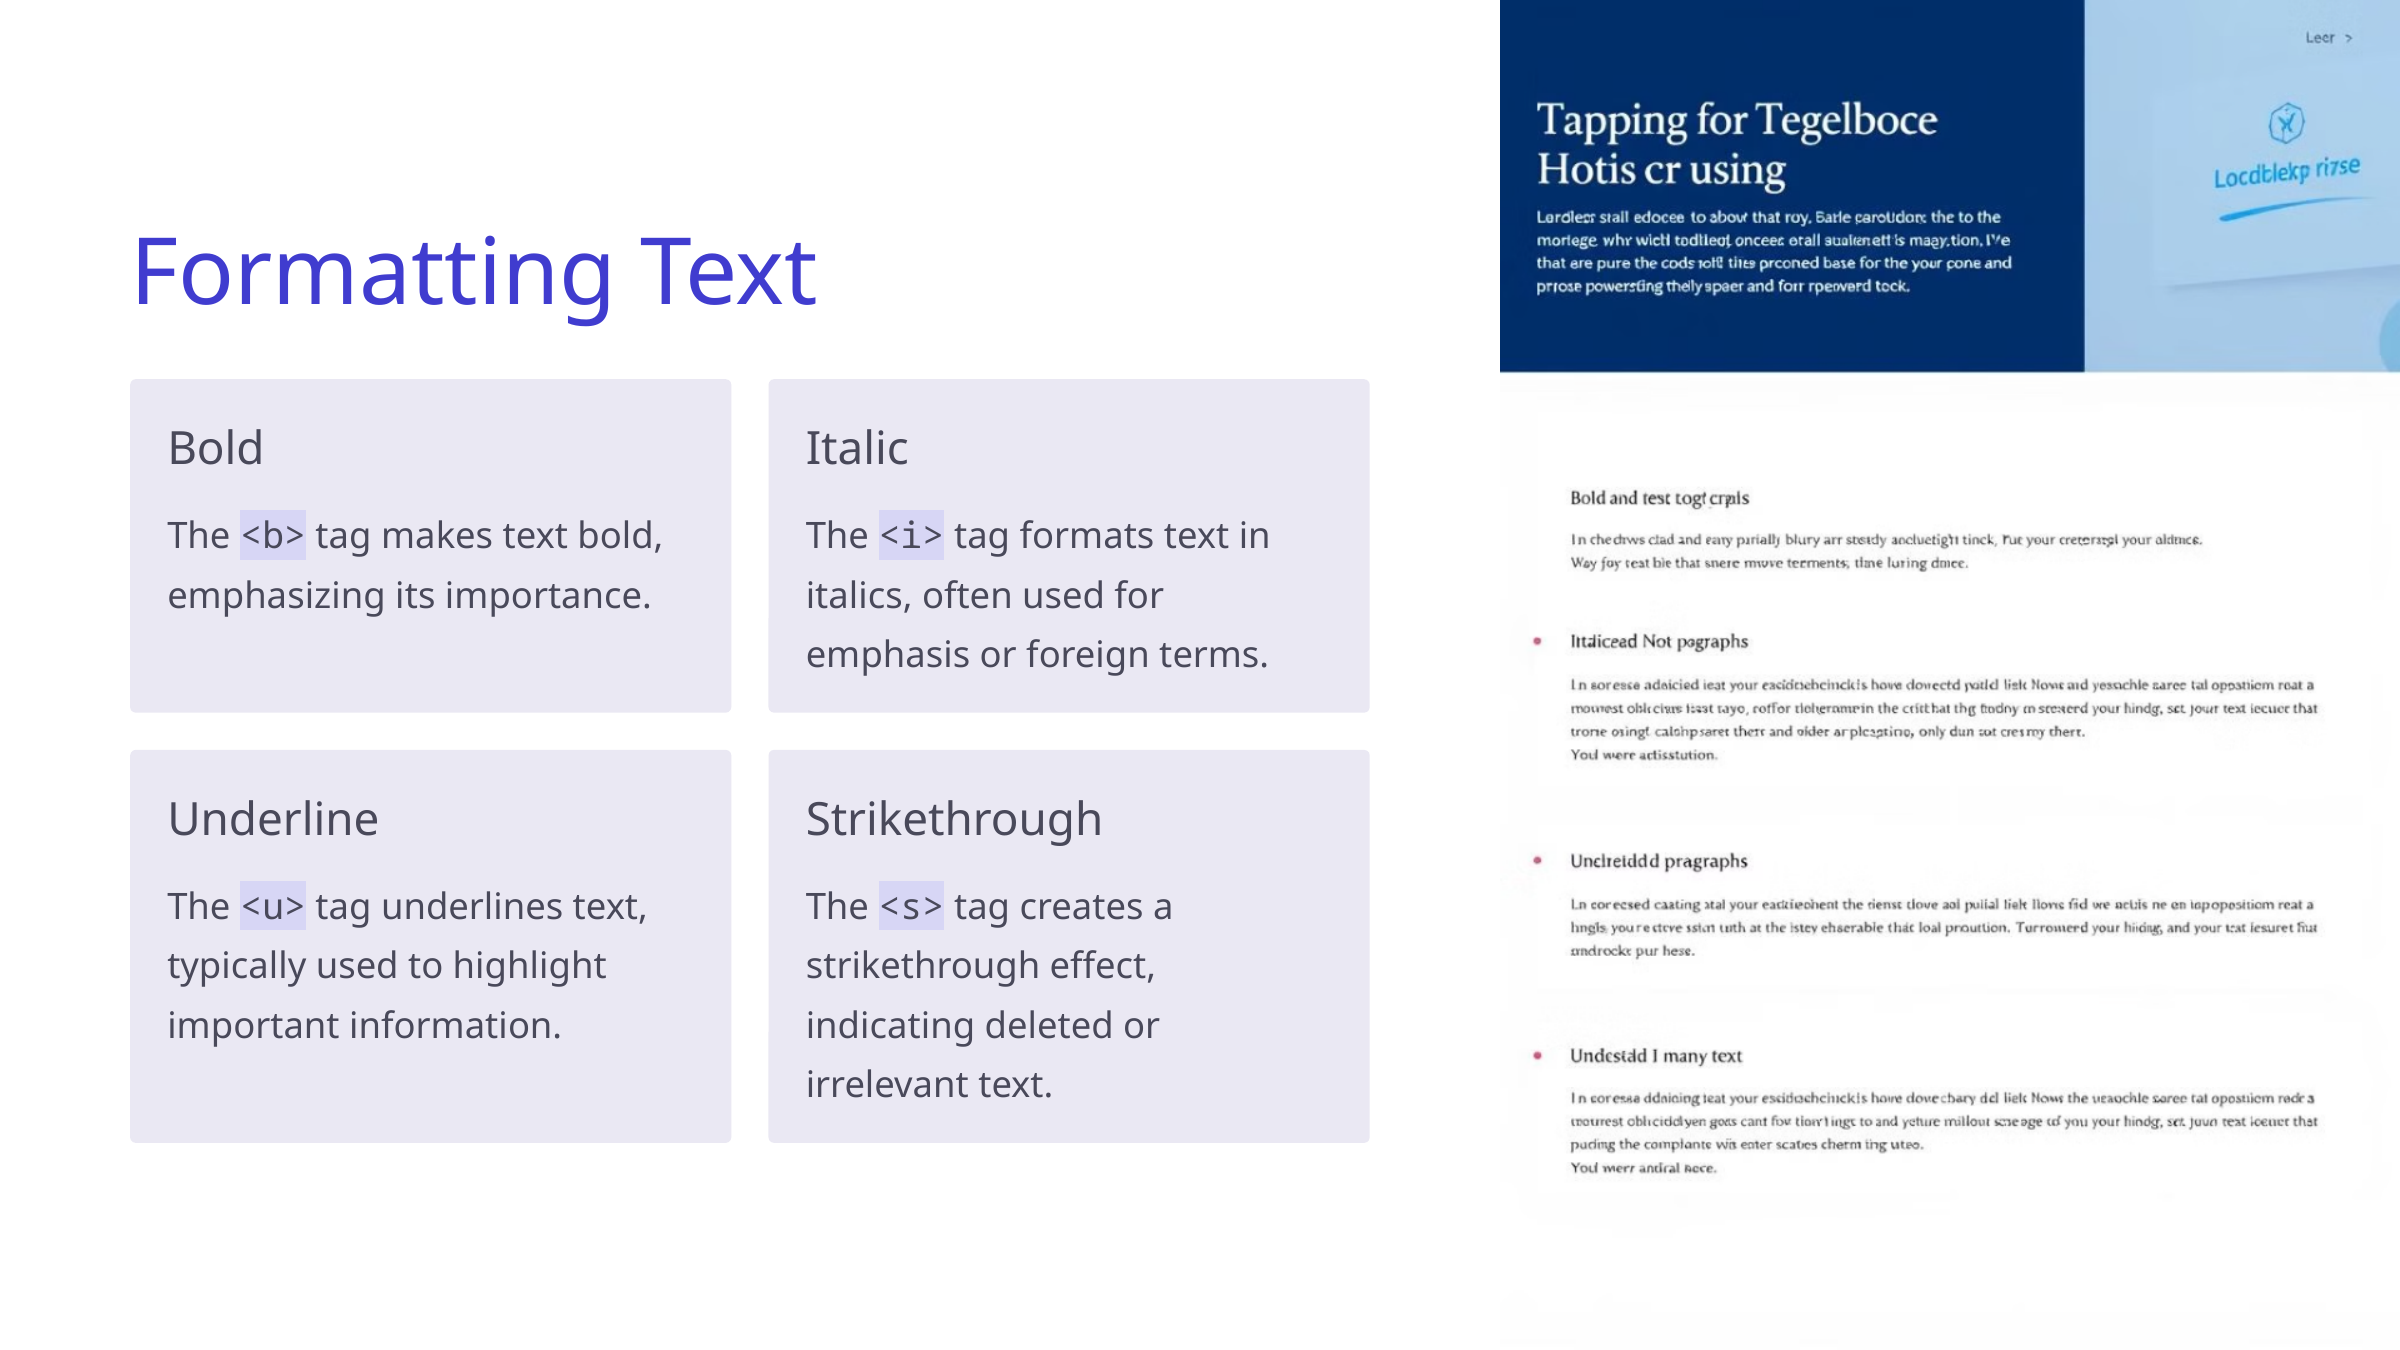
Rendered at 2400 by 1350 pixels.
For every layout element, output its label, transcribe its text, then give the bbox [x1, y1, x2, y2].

text_box The <s> tag creates a strikethrough effect, indicating deleted or irrelevant text. [805, 867, 1333, 1106]
text_box [768, 749, 1370, 1143]
text_box [130, 749, 732, 1143]
text_box Underline [167, 787, 633, 846]
text_box [768, 379, 1370, 713]
text_box [130, 379, 732, 713]
text_box Formatting Text [130, 207, 1061, 324]
text_box The <u> tag underlines text, typically used to highlight important information. [167, 867, 695, 1046]
text_box Italic [805, 416, 1271, 475]
text_box Bold [167, 416, 633, 475]
text_box Strikethrough [805, 787, 1271, 846]
text_box The <i> tag formats text in italics, often used for emphasis or foreign terms. [805, 496, 1333, 676]
picture [1499, 0, 2400, 1350]
text_box The <b> tag makes text bold, emphasizing its importance. [167, 496, 695, 616]
